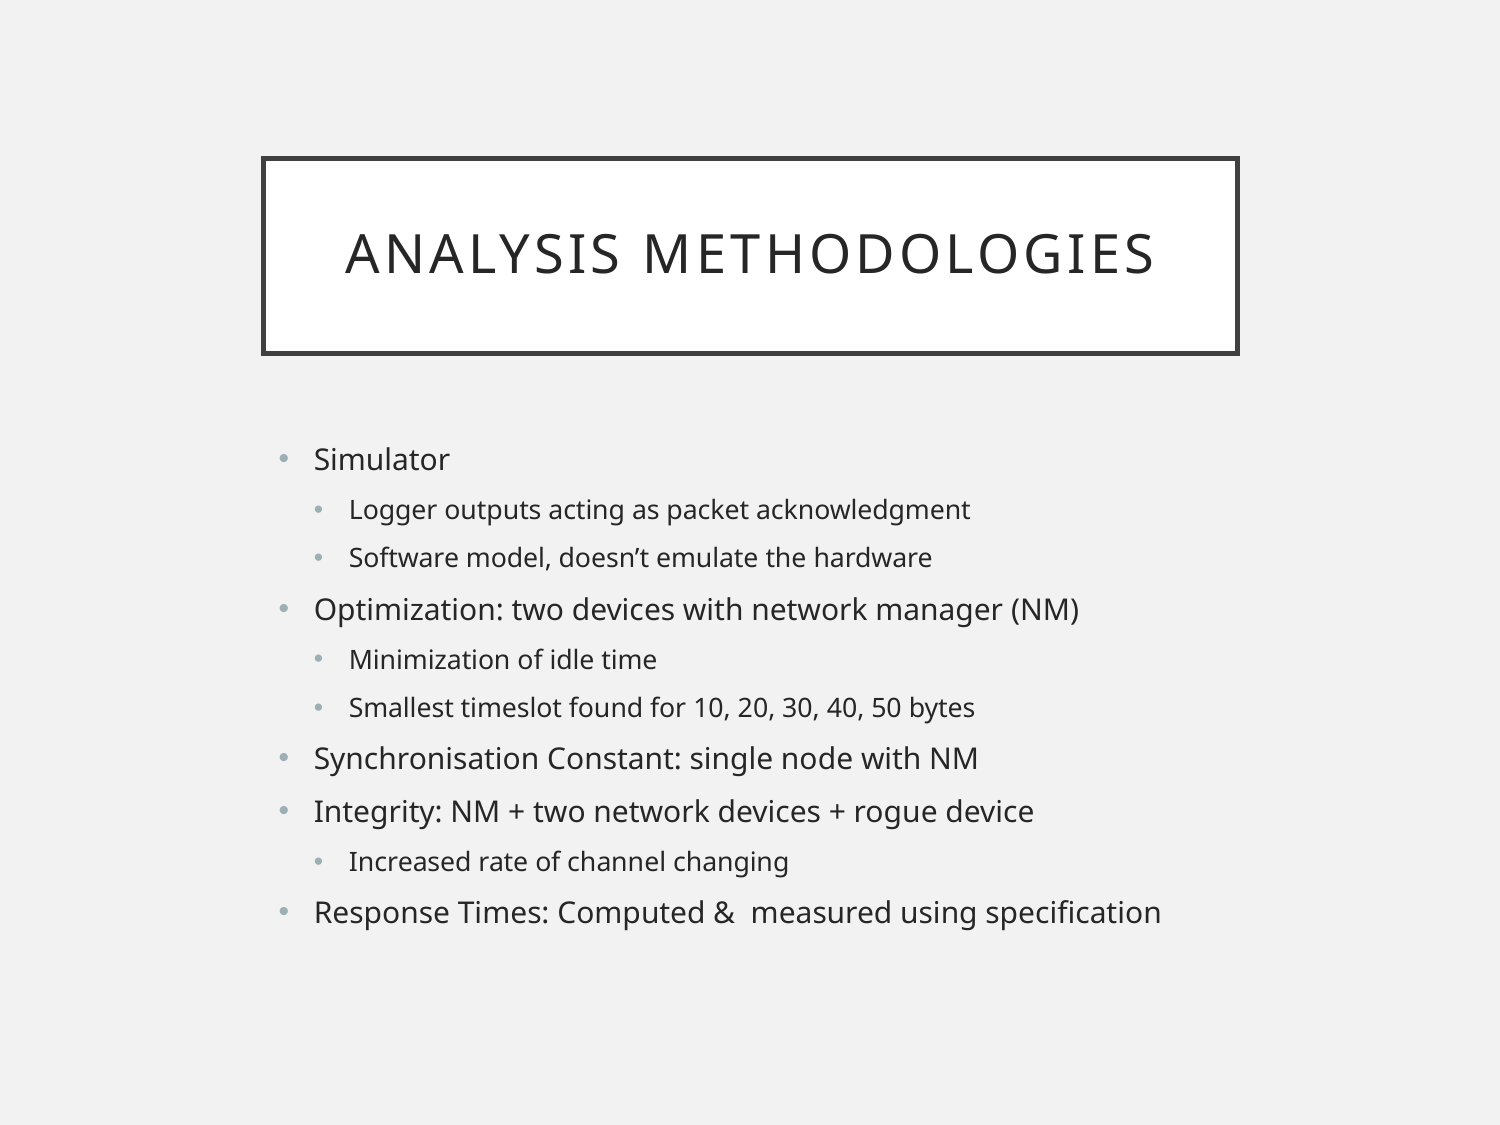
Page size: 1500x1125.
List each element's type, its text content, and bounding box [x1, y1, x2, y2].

list Simulator Logger outputs acting as packet acknowledgment Software model, doesn’t emulate the hardware Optimization: two devices with network manager (NM) Minimization of idle time Smallest timeslot found for 10, 20, 30, 40, 50 bytes Synchronisation Constant: single node with NM Integrity: NM + two network devices + rogue device Increased rate of channel changing Response Times: Computed & measured using specification [263, 432, 1238, 942]
title ANALYSIS METHODOLOGIES [261, 156, 1240, 356]
